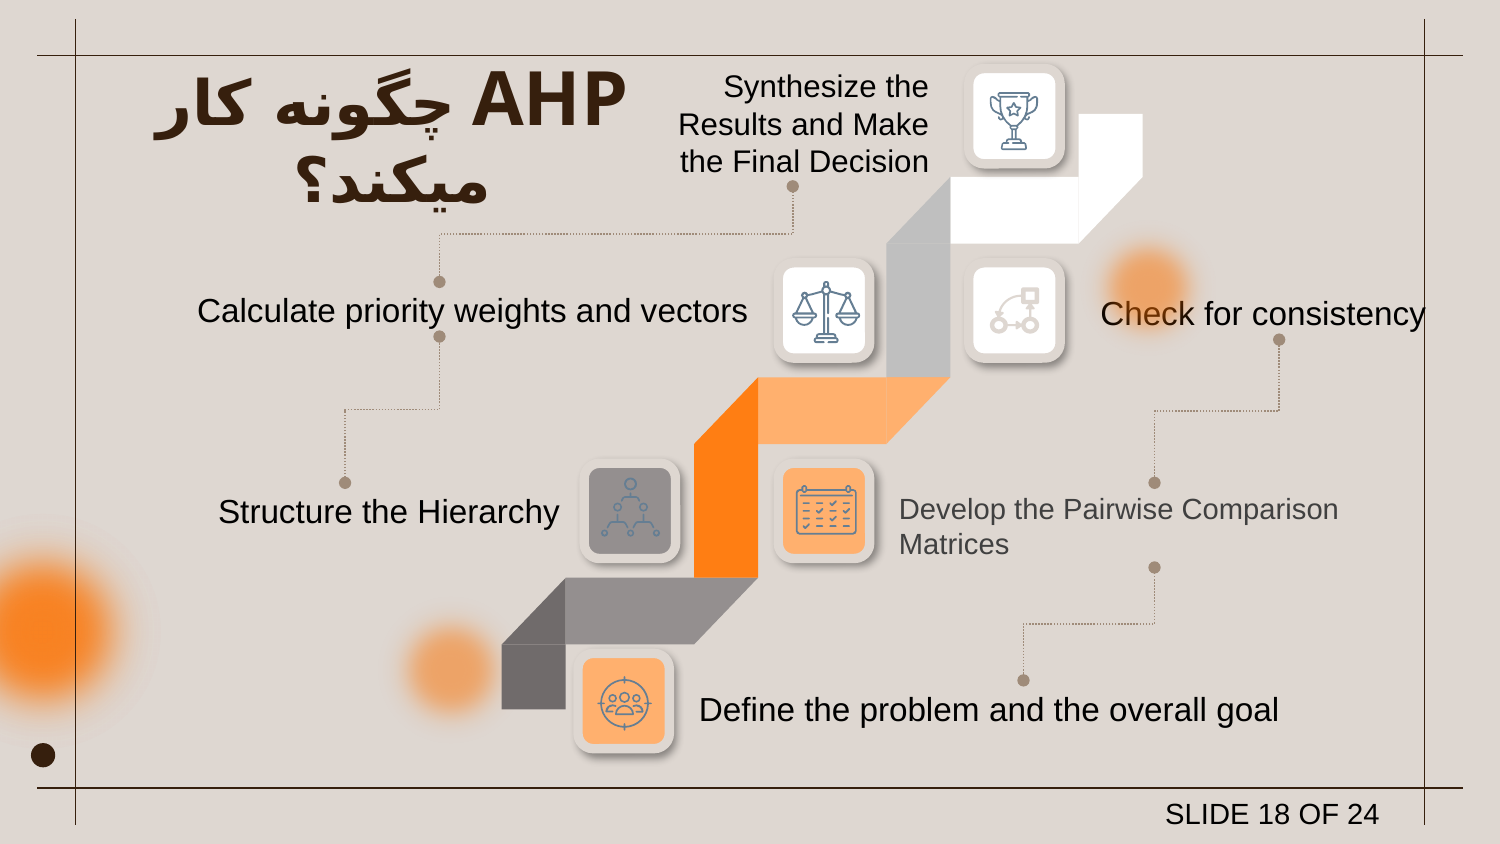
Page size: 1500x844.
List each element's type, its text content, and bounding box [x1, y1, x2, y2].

title AHP چگونه کار میکند؟ [64, 35, 721, 130]
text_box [564, 53, 669, 407]
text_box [114, 59, 1473, 749]
